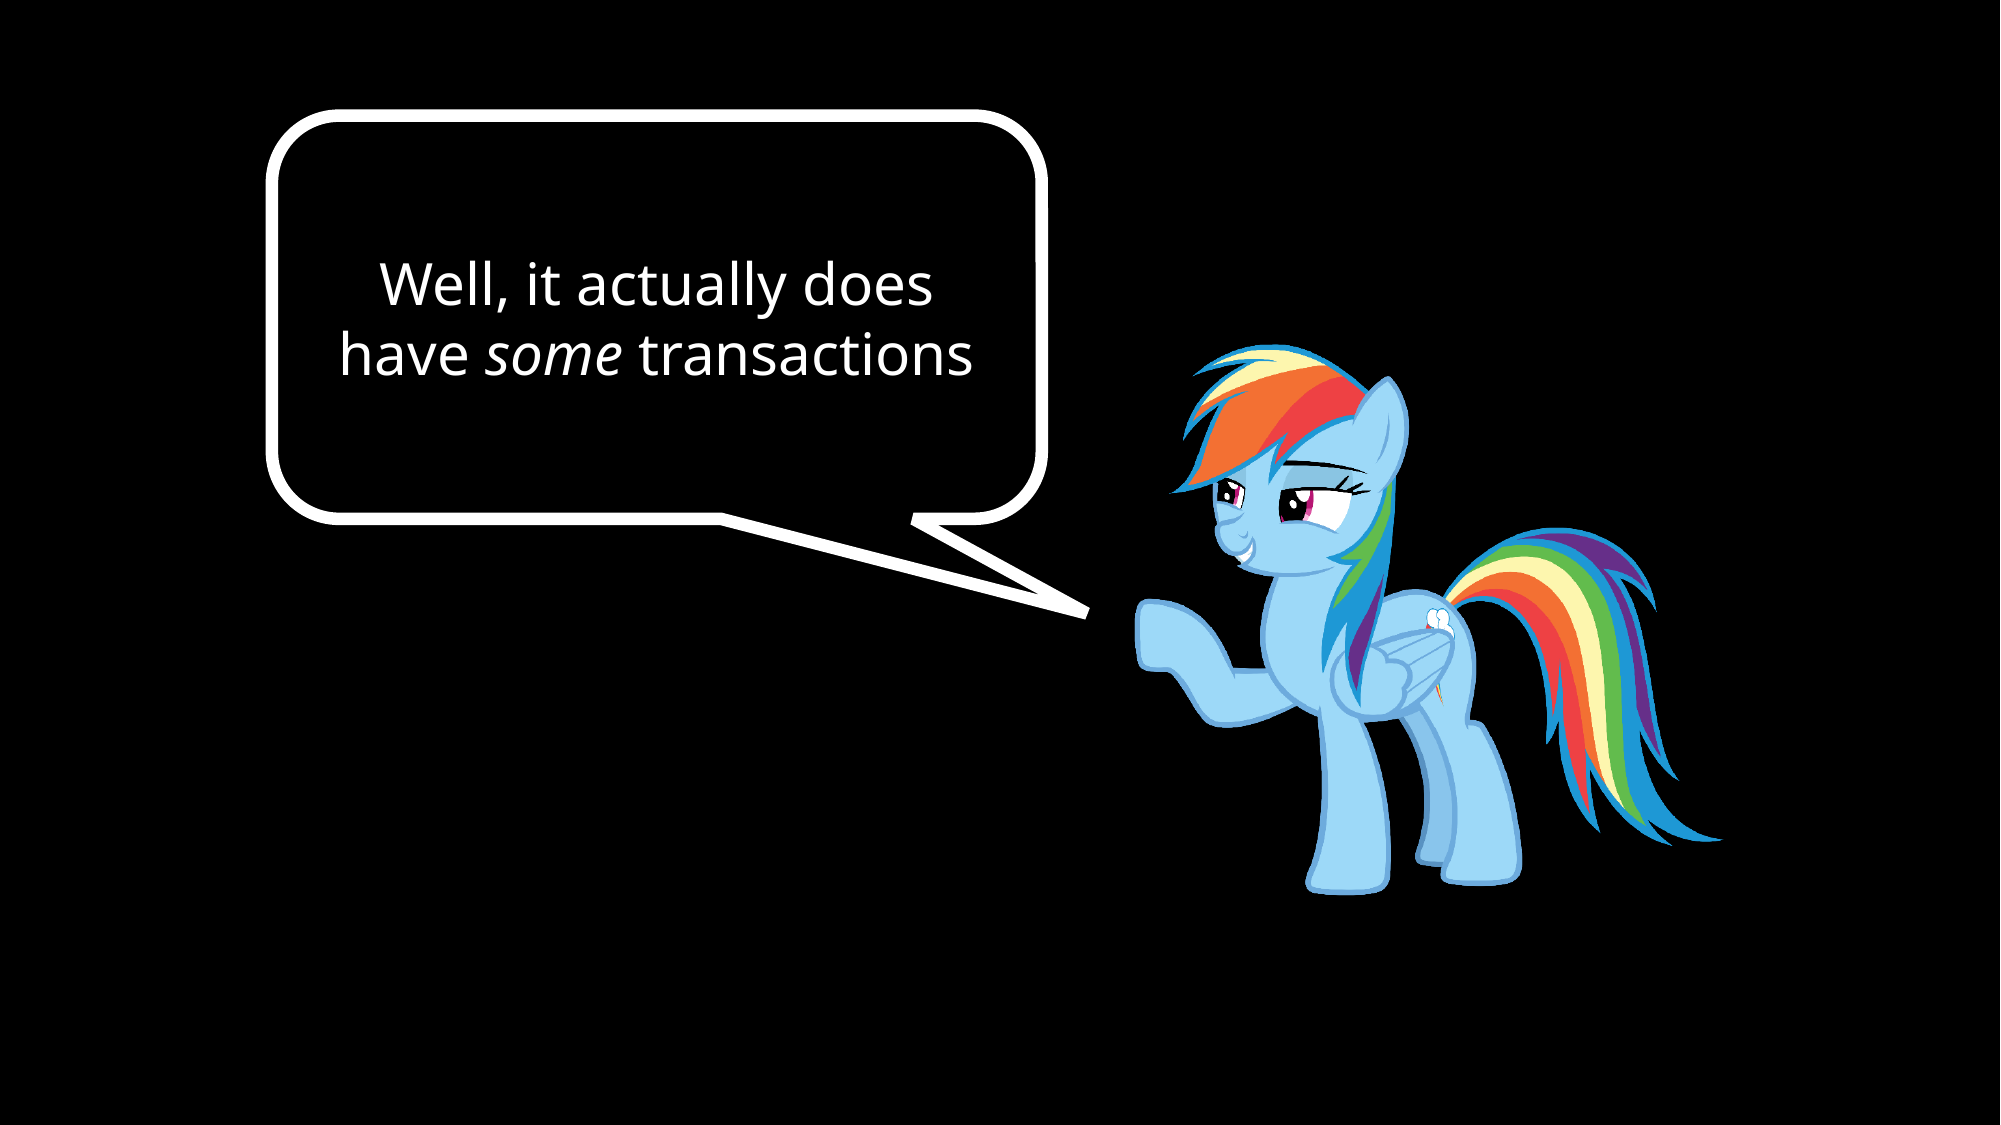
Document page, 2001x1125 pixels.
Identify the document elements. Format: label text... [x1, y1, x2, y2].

text_box Well, it actually does have some transactions [270, 114, 1088, 615]
picture [1128, 338, 1729, 902]
